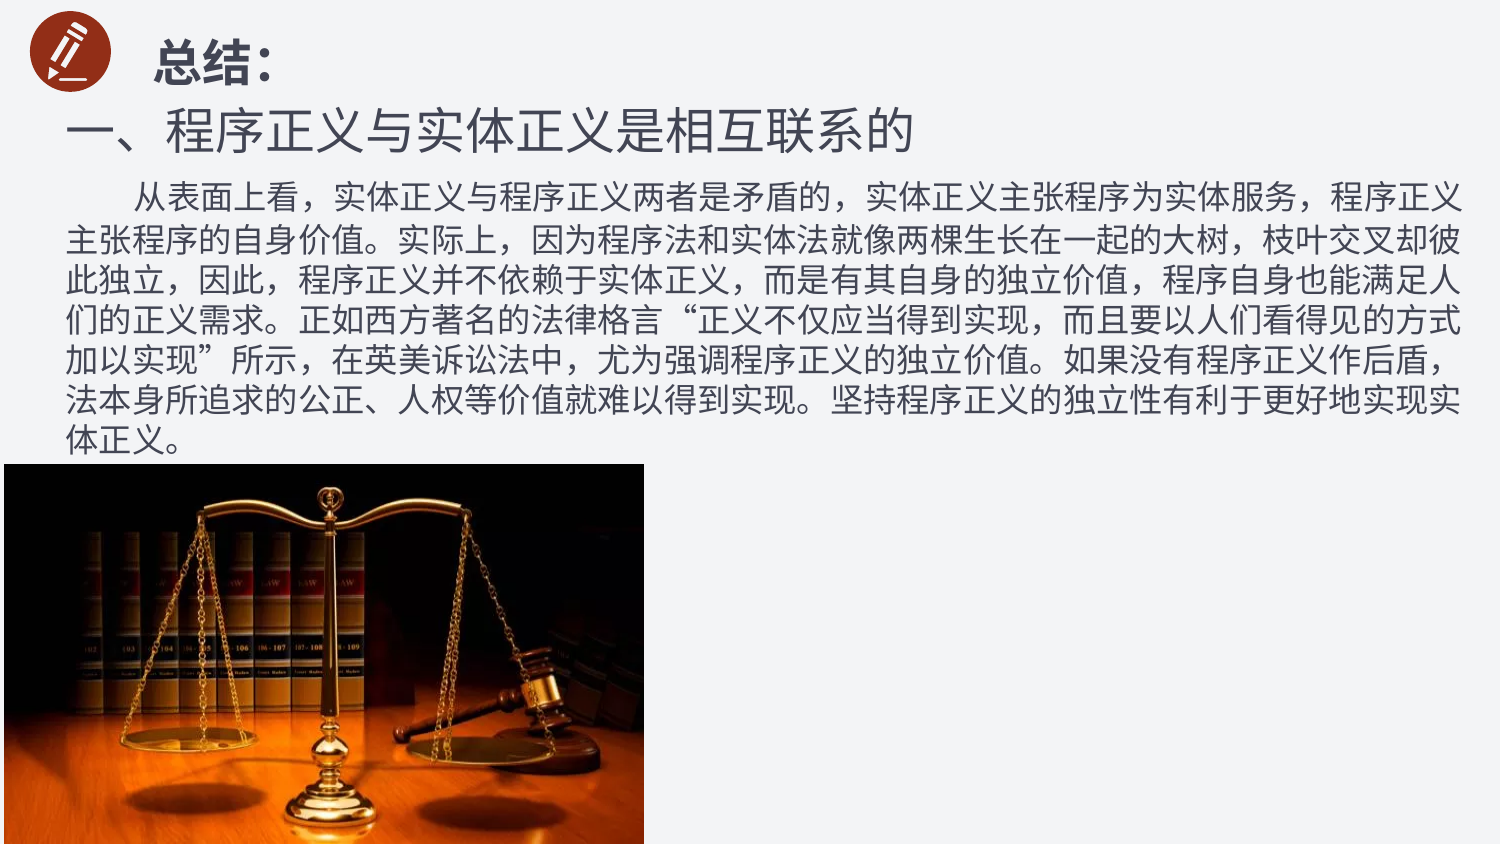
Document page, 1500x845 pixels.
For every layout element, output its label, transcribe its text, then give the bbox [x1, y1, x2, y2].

text_box 总结： [137, 23, 983, 99]
picture [3, 464, 644, 844]
text_box 一、程序正义与实体正义是相互联系的 从表面上看，实体正义与程序正义两者是矛盾的，实体正义主张程序为实体服务，程序正义主张程序的自身价值。实际上，因为程序法和实体法就像两棵生长在一起的大树，枝叶交叉却彼此独立，因此，程序正义并不依赖于实体正义，而是有其自身的独立价值，程序自身也能满足人们的正义需求。正如西方著名的法律格言“正义不仅应当得到实现，而且要以人们看得见的方式加以实现”所示，在英美诉讼法中，尤为强调程序正义的独立价值。如果没有程序正义作后盾，法本身所追求的公正、人权等价值就难以得到实现。坚持程序正义的独立性有利于更好地实现实体正义。 [50, 91, 1494, 467]
text_box [29, 11, 111, 92]
